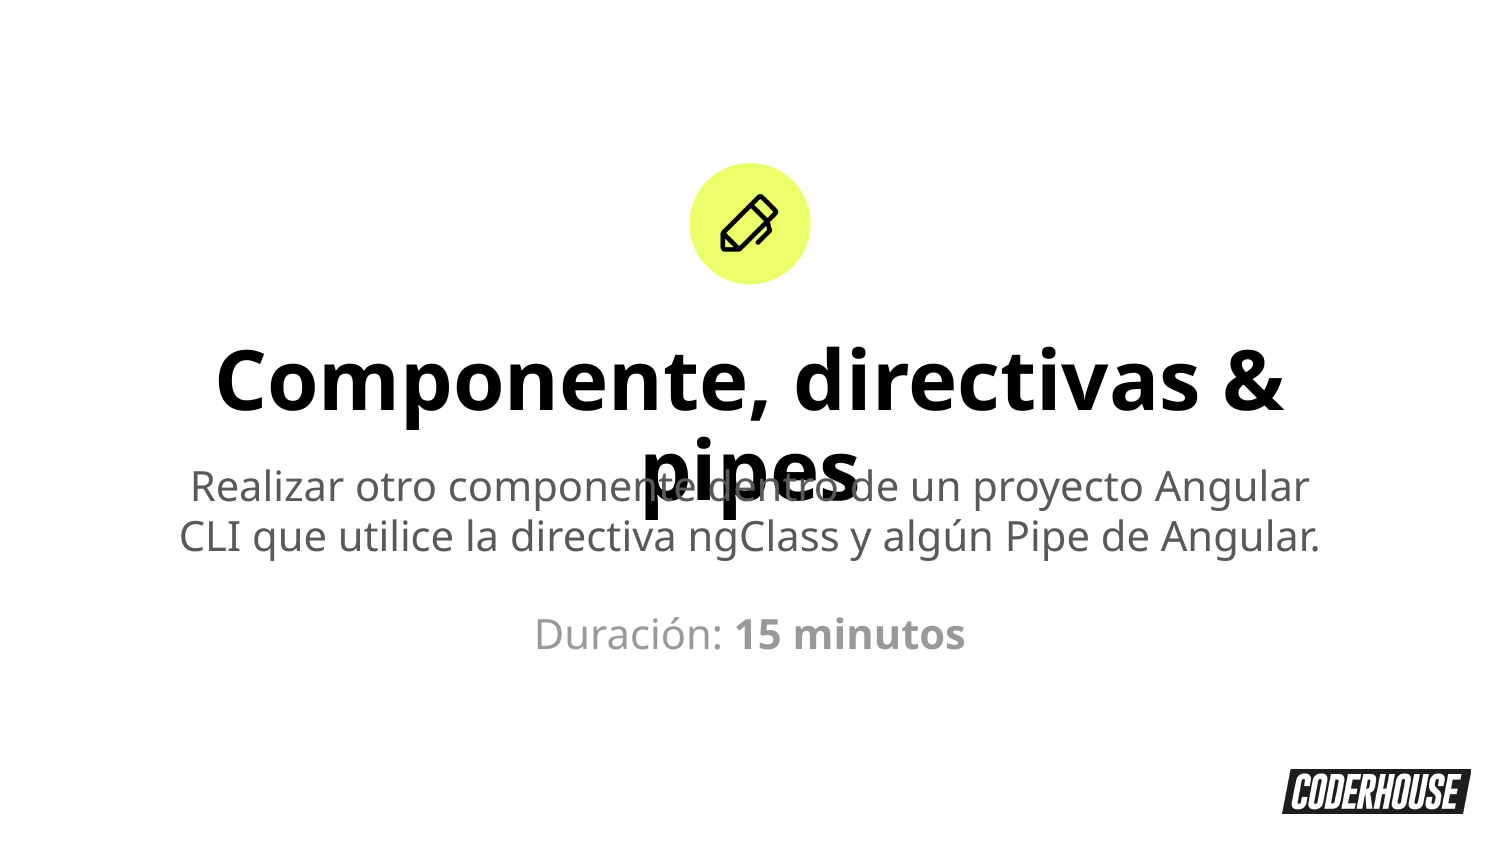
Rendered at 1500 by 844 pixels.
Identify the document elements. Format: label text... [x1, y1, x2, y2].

text_box Realizar otro componente dentro de un proyecto Angular CLI que utilice la directiva ngClass y algún Pipe de Angular. [161, 444, 1339, 575]
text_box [689, 162, 811, 285]
picture [1281, 769, 1471, 814]
text_box Componente, directivas & pipes [77, 323, 1422, 534]
text_box Duración: 15 minutos [161, 592, 1339, 673]
